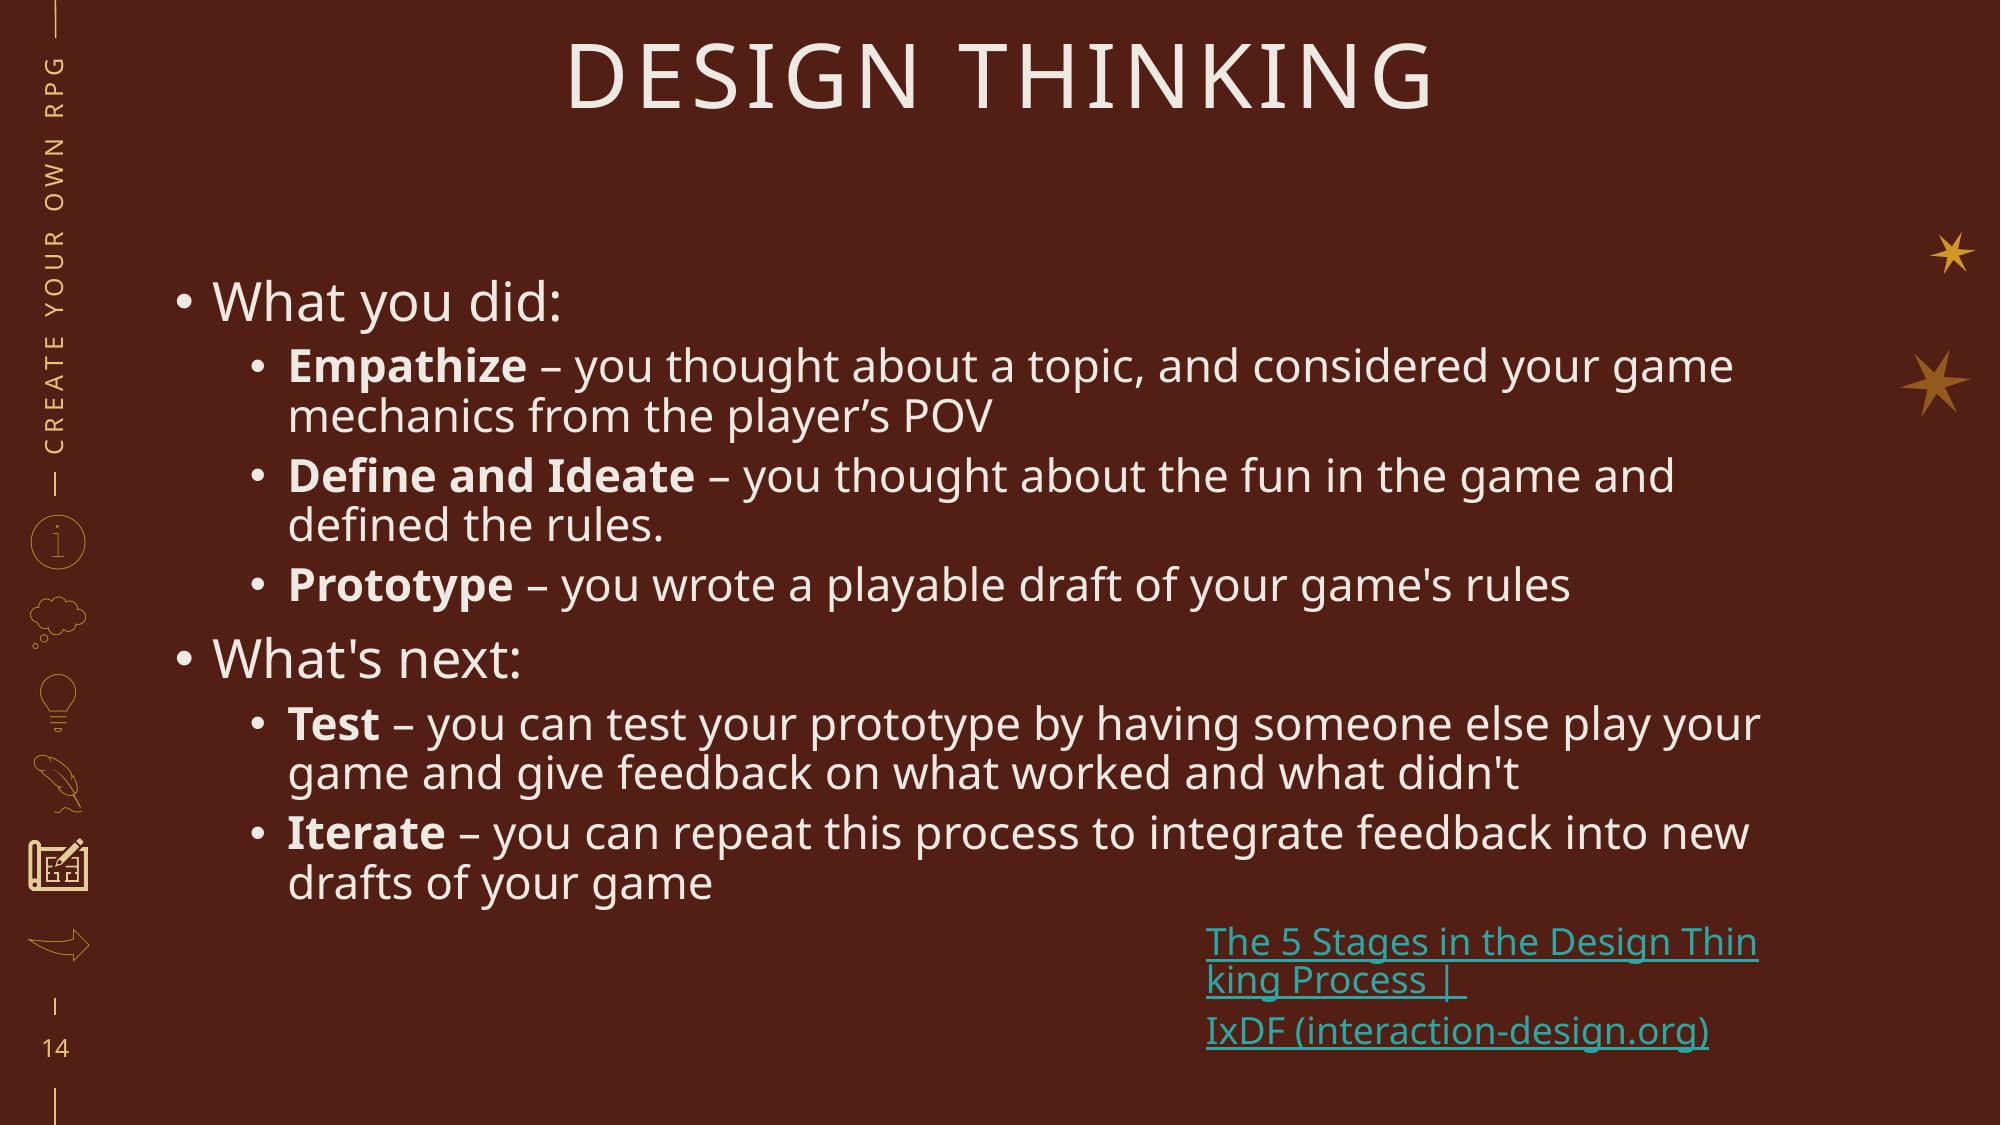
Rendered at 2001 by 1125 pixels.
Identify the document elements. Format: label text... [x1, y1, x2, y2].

slide_number 14 [25, 1032, 86, 1063]
list What you did: Empathize – you thought about a topic, and considered your game mechanics from the player’s POV Define and Ideate – you thought about the fun in the game and defined the rules. Prototype – you wrote a playable draft of your game's rules What's next: Test – you can test your prototype by having someone else play your game and give feedback on what worked and what didn't Iterate – you can repeat this process to integrate feedback into new drafts of your game [174, 274, 1825, 1014]
picture [23, 507, 93, 577]
picture [23, 749, 93, 819]
picture [23, 588, 93, 658]
text_box The 5 Stages in the Design Thinking Process | IxDF (interaction-design.org) [1191, 911, 1782, 1028]
picture [23, 910, 93, 980]
picture [23, 668, 93, 738]
picture [23, 830, 93, 900]
title Design thinking [174, 31, 1825, 257]
footer CREATE YOUR OWN RPG [40, 40, 71, 473]
